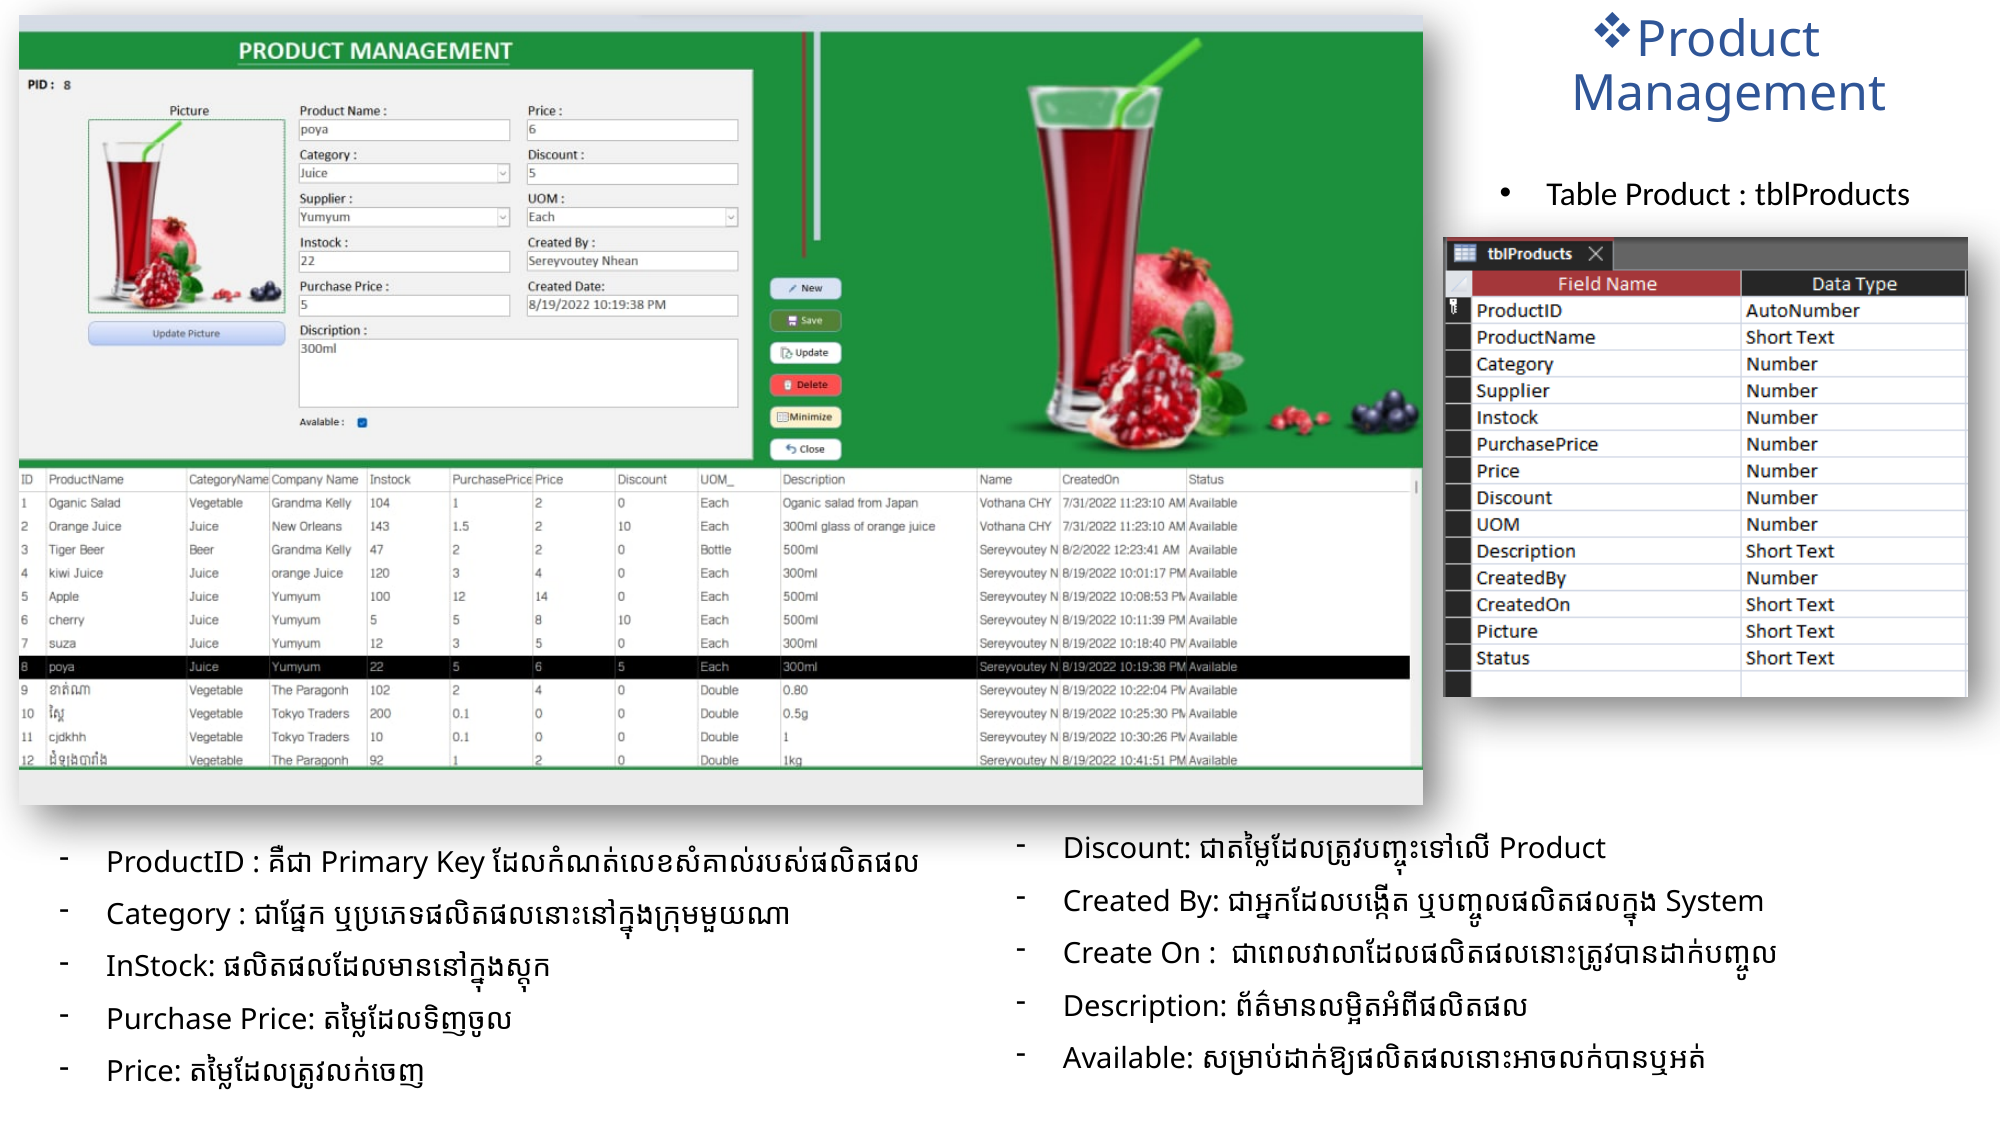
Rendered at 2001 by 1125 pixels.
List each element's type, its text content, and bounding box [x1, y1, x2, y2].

text_box ProductID : គឺជា Primary Key ដែលកំណត់លេខសំគាល់របស់ផលិតផល Category : ជាផ្នែក ឬប្រភេទផលិតផលនោះនៅក្នុងក្រុមមួយណា InStock: ផលិតផលដែលមាននៅក្នុងស្តុក Purchase Price: តម្លៃដែលទិញចូល Price: តម្លៃដែលត្រូវលក់ចេញ [44, 817, 936, 1095]
text_box Table Product : tblProducts [1484, 164, 1926, 220]
text_box Discount: ជាតម្លៃដែលត្រូវបញ្ចុះទៅលើ Product Created By: ជាអ្នកដែលបង្កើត ឬបញ្ចូលផលិតផលក្នុង System Create On : ជាពេលវាលាដែលផលិតផលនោះត្រូវបានដាក់បញ្ចូល Description: ព័ត៌មានលម្អិតអំពីផលិតផល Available: សម្រាប់ដាក់ឱ្យផលិតផលនោះអាចលក់បានឬអត់ [1001, 804, 1794, 1082]
picture [19, 15, 1423, 805]
title Product Management [1469, 47, 1981, 129]
picture [1442, 237, 1968, 697]
